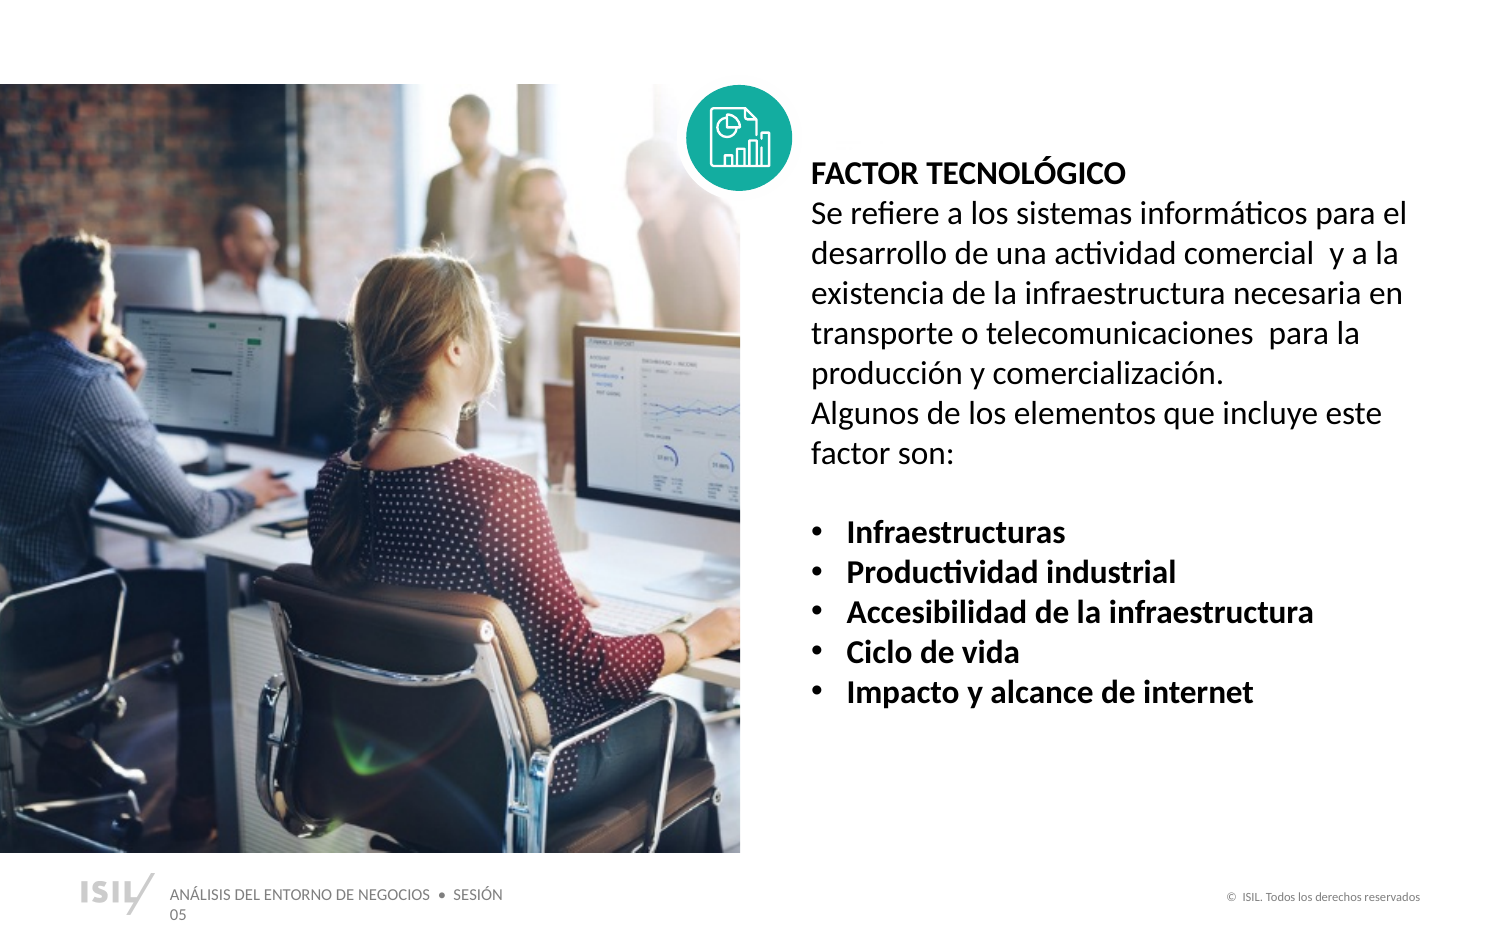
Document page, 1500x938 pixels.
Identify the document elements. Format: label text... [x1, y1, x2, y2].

picture [0, 84, 741, 853]
text_box [804, 76, 920, 199]
text_box FACTOR TECNOLÓGICO Se refiere a los sistemas informáticos para el desarrollo de una actividad comercial y a la existencia de la infraestructura necesaria en transporte o telecomunicaciones para la producción y comercialización. Algunos de los elementos que incluye este factor son: Infraestructuras Productividad industrial Accesibilidad de la infraestructura Ciclo de vida Impacto y alcance de internet [811, 151, 1420, 711]
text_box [676, 75, 803, 201]
